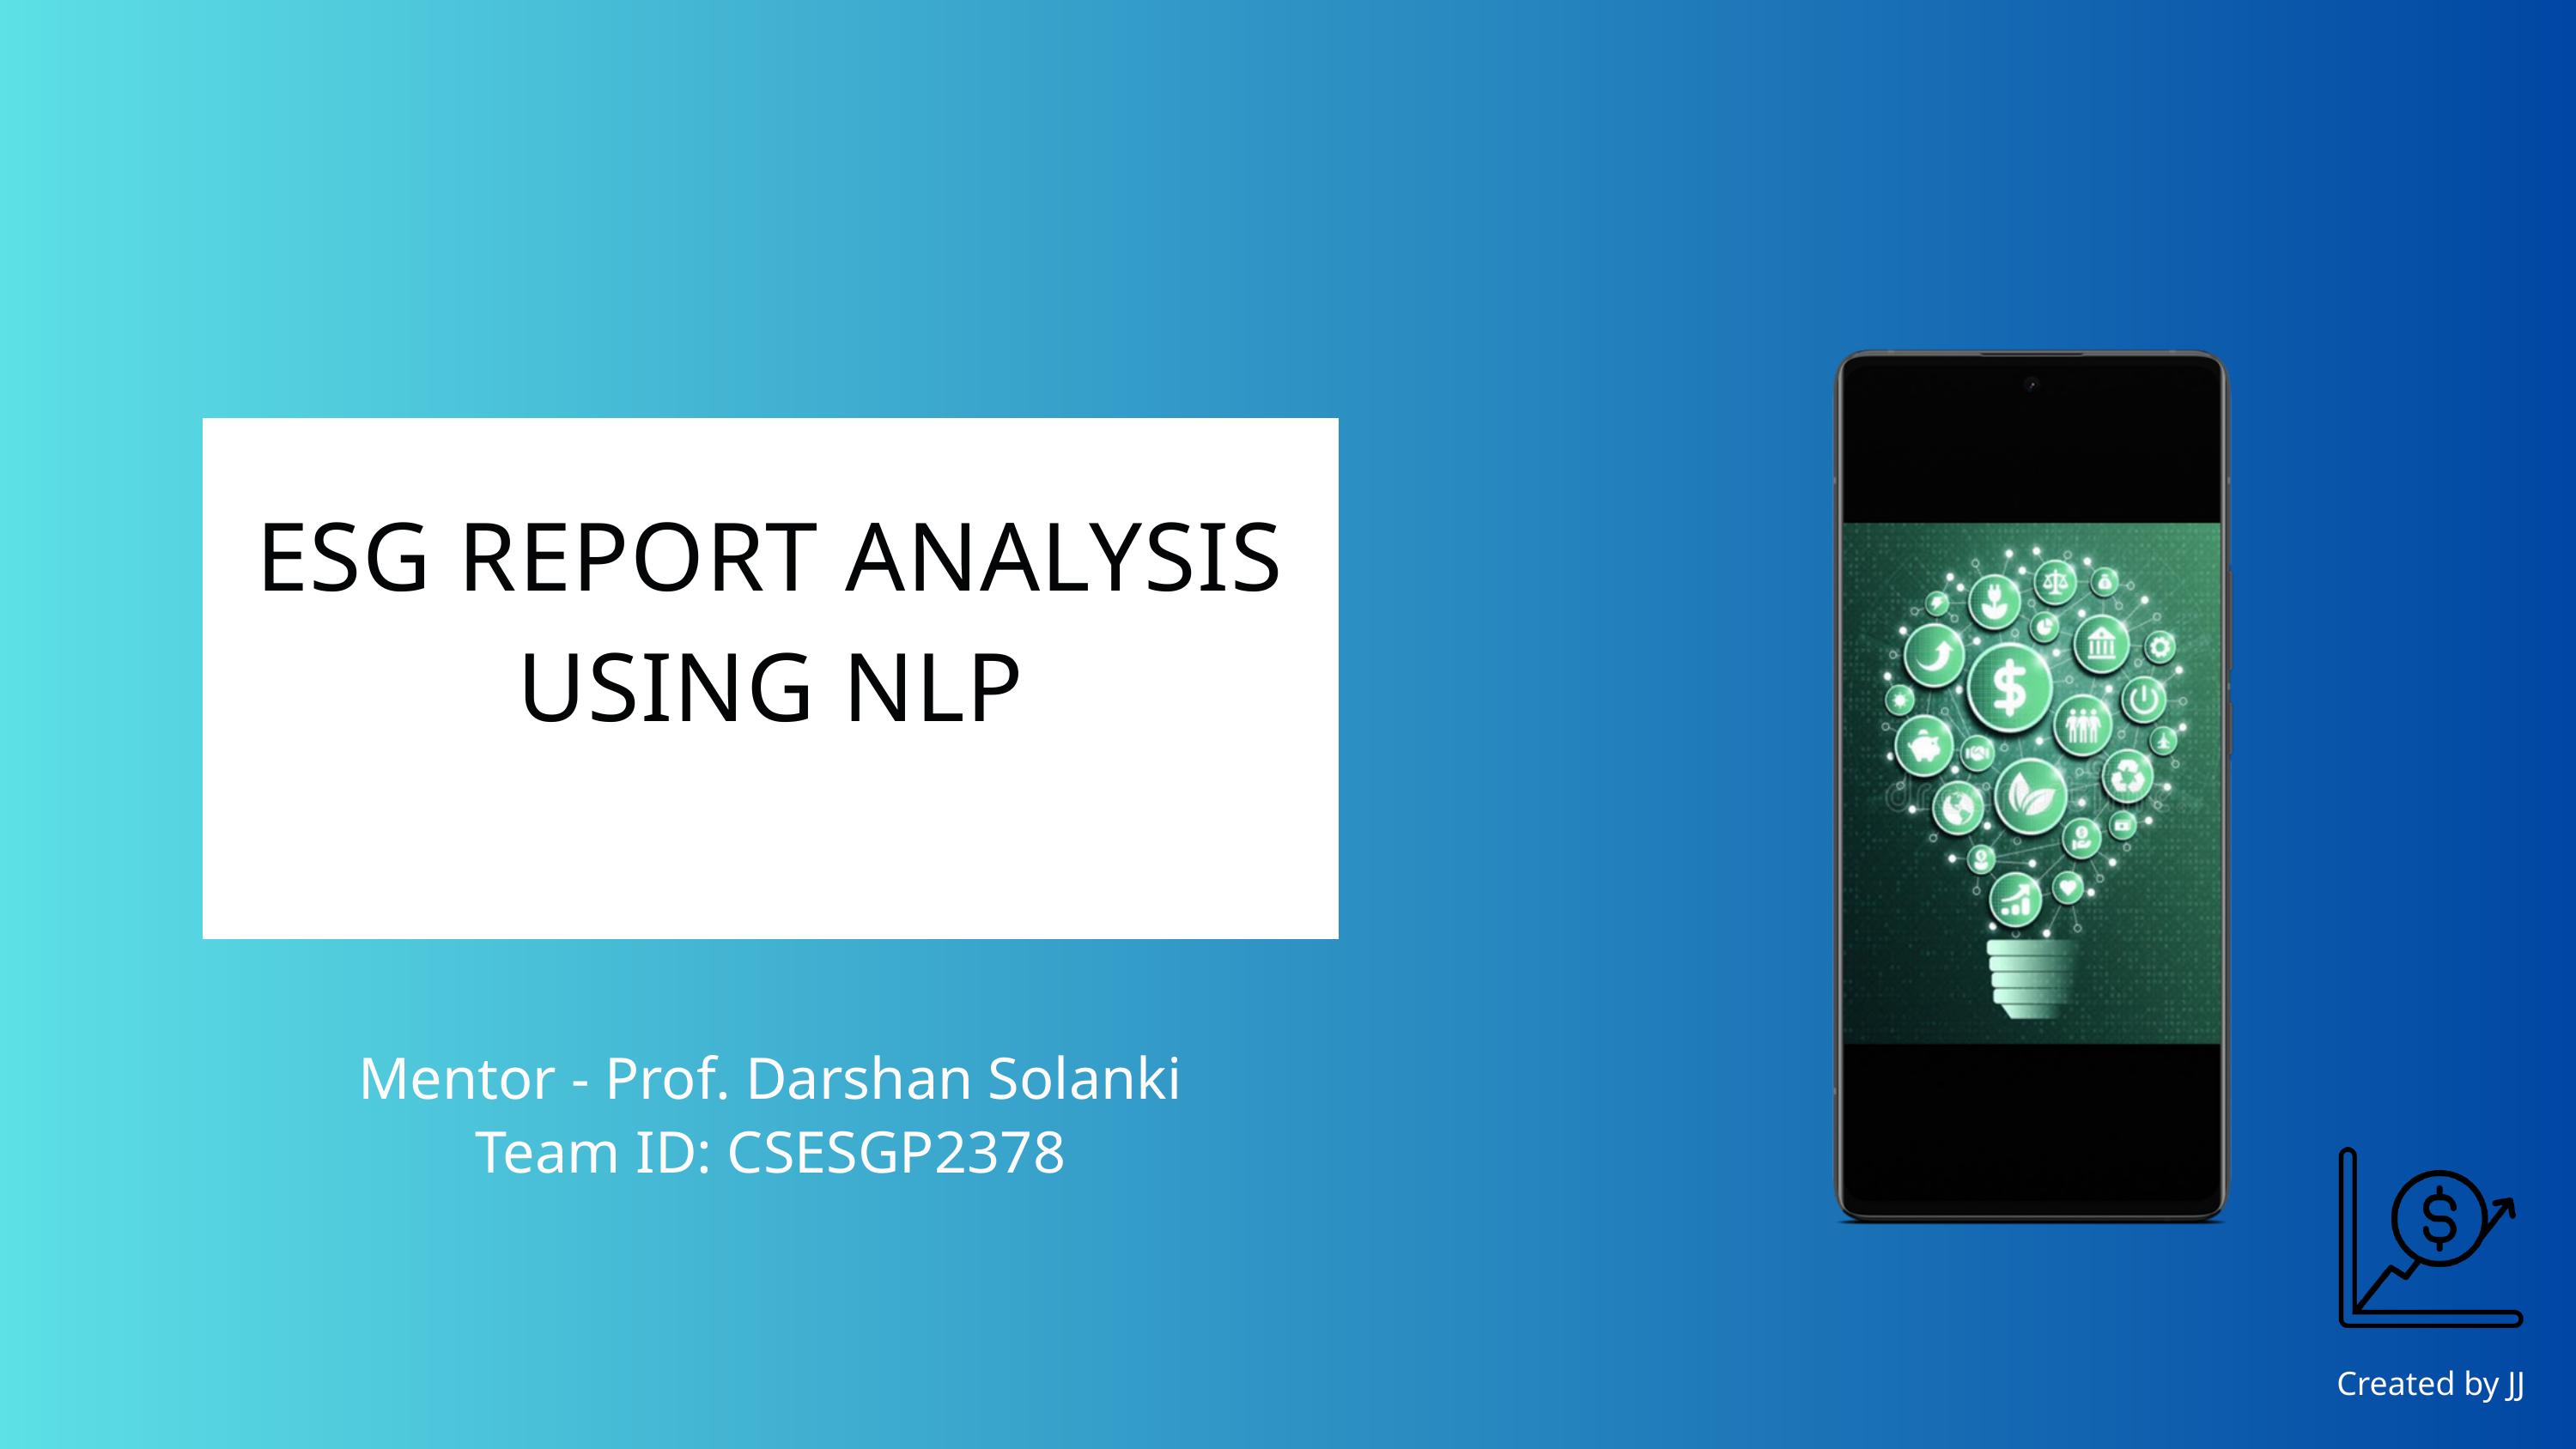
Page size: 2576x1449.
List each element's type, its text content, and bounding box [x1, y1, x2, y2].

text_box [1115, 144, 2576, 1428]
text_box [203, 417, 1111, 939]
text_box Mentor - Prof. Darshan Solanki Team ID: CSESGP2378 [350, 1035, 1111, 1185]
